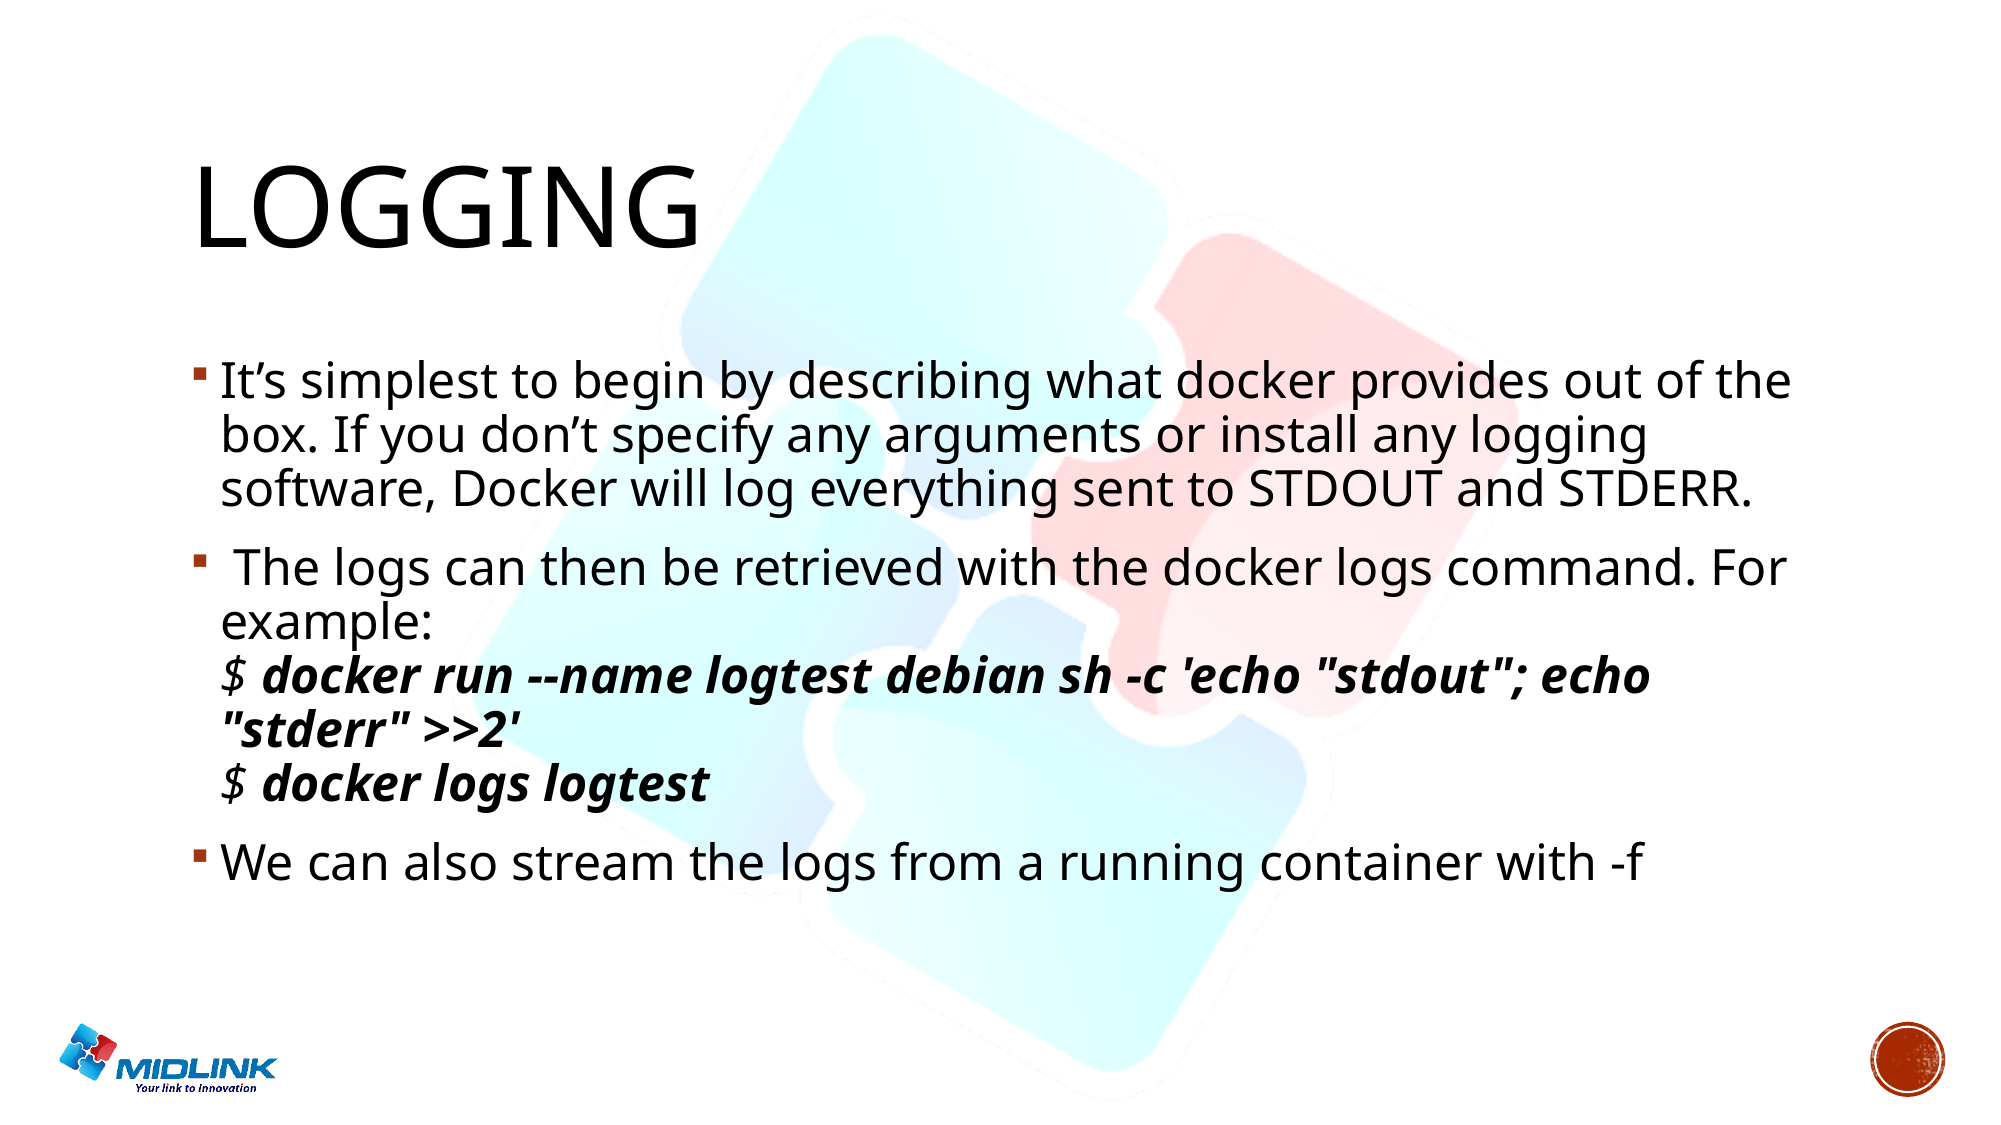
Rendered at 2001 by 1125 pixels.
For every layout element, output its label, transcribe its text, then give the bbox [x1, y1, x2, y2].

list It’s simplest to begin by describing what docker provides out of the box. If you don’t specify any arguments or install any logging software, Docker will log everything sent to STDOUT and STDERR. The logs can then be retrieved with the docker logs command. For example: $ docker run --name logtest debian sh -c 'echo "stdout"; echo "stderr" >>2' $ docker logs logtest We can also stream the logs from a running container with -f [175, 348, 1826, 1013]
picture [49, 1017, 287, 1096]
title logging [175, 79, 1826, 344]
